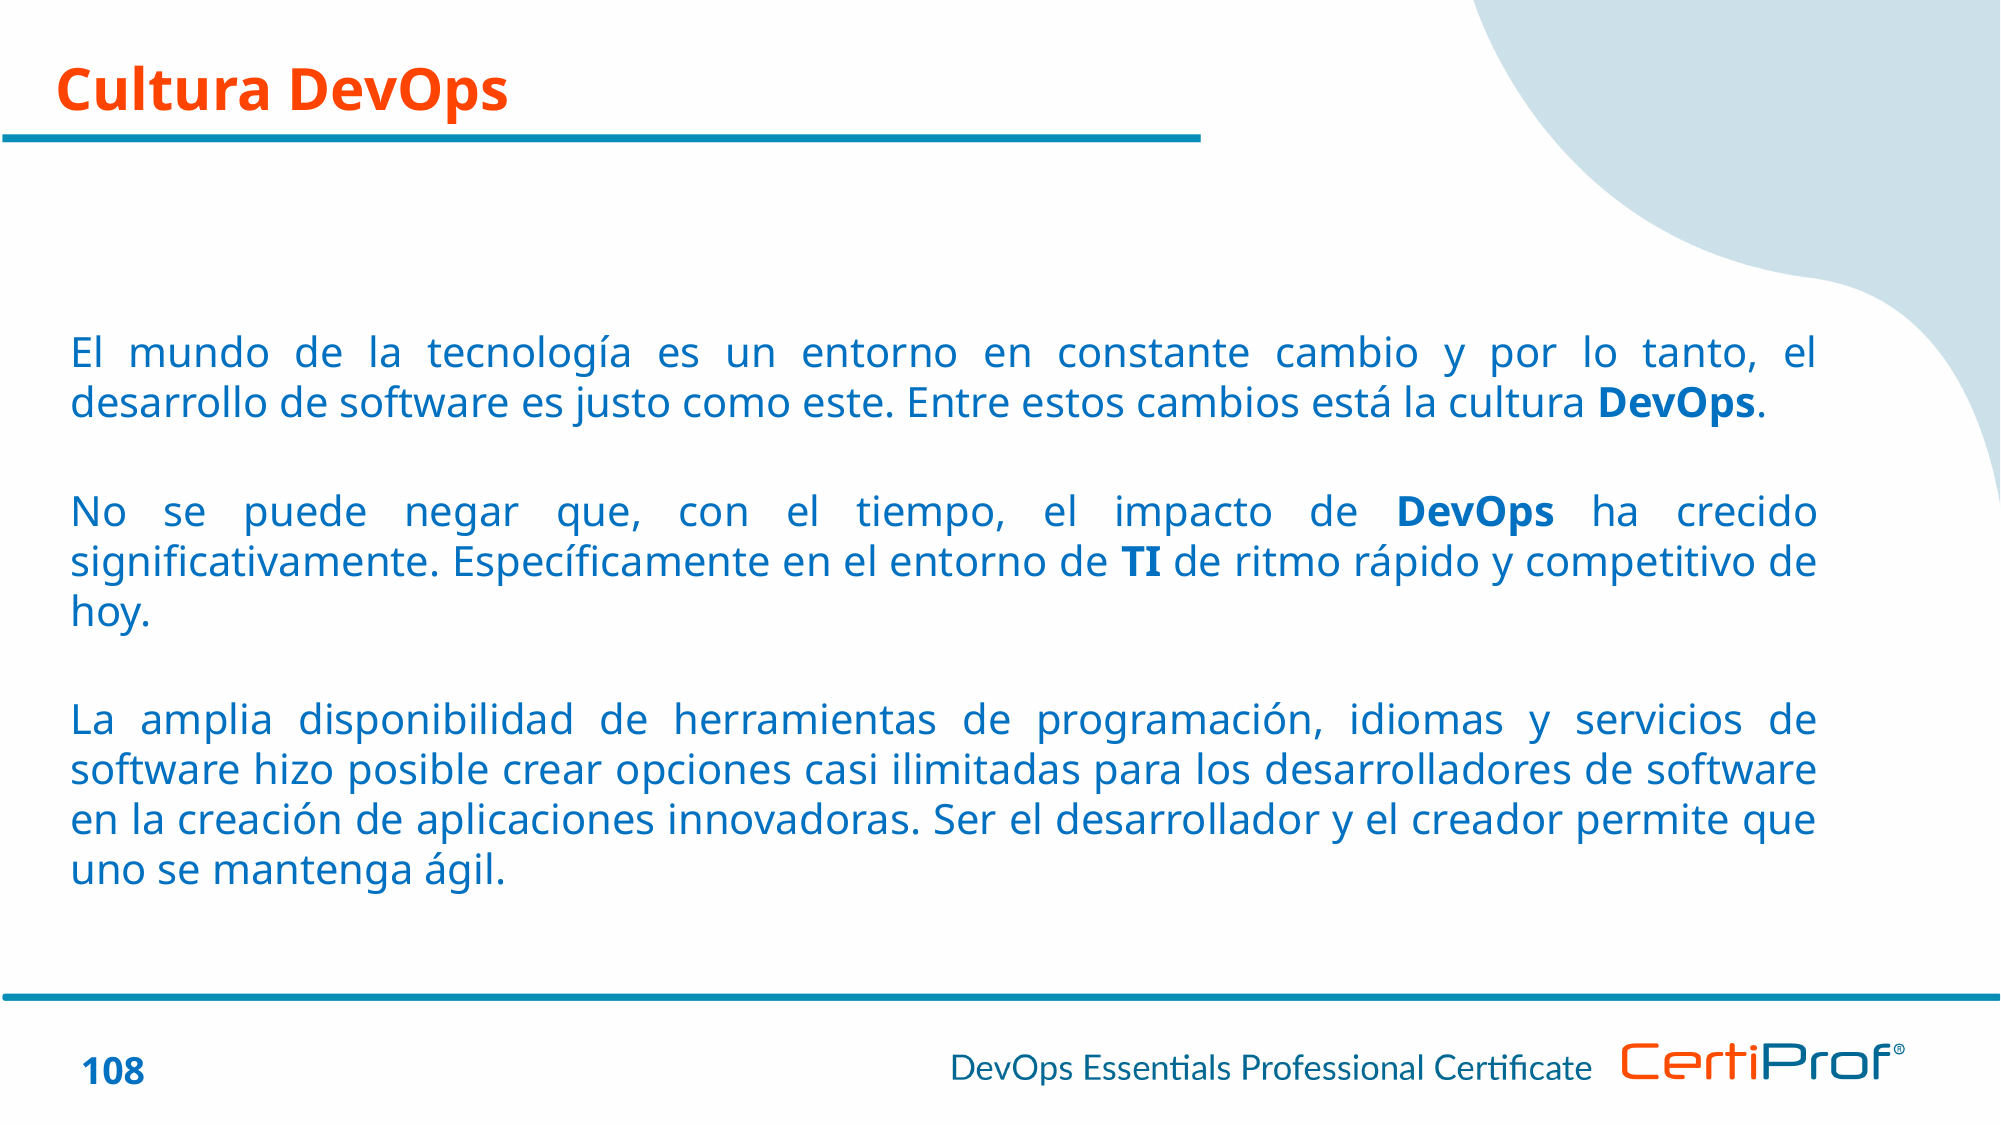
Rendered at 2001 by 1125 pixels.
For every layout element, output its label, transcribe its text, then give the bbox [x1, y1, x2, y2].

picture [0, 0, 2001, 1125]
text_box El mundo de la tecnología es un entorno en constante cambio y por lo tanto, el desarrollo de software es justo como este. Entre estos cambios está la cultura DevOps. No se puede negar que, con el tiempo, el impacto de DevOps ha crecido significativamente. Específicamente en el entorno de TI de ritmo rápido y competitivo de hoy. La amplia disponibilidad de herramientas de programación, idiomas y servicios de software hizo posible crear opciones casi ilimitadas para los desarrolladores de software en la creación de aplicaciones innovadoras. Ser el desarrollador y el creador permite que uno se mantenga ágil. [55, 318, 1834, 880]
text_box Cultura DevOps [40, 45, 1046, 131]
